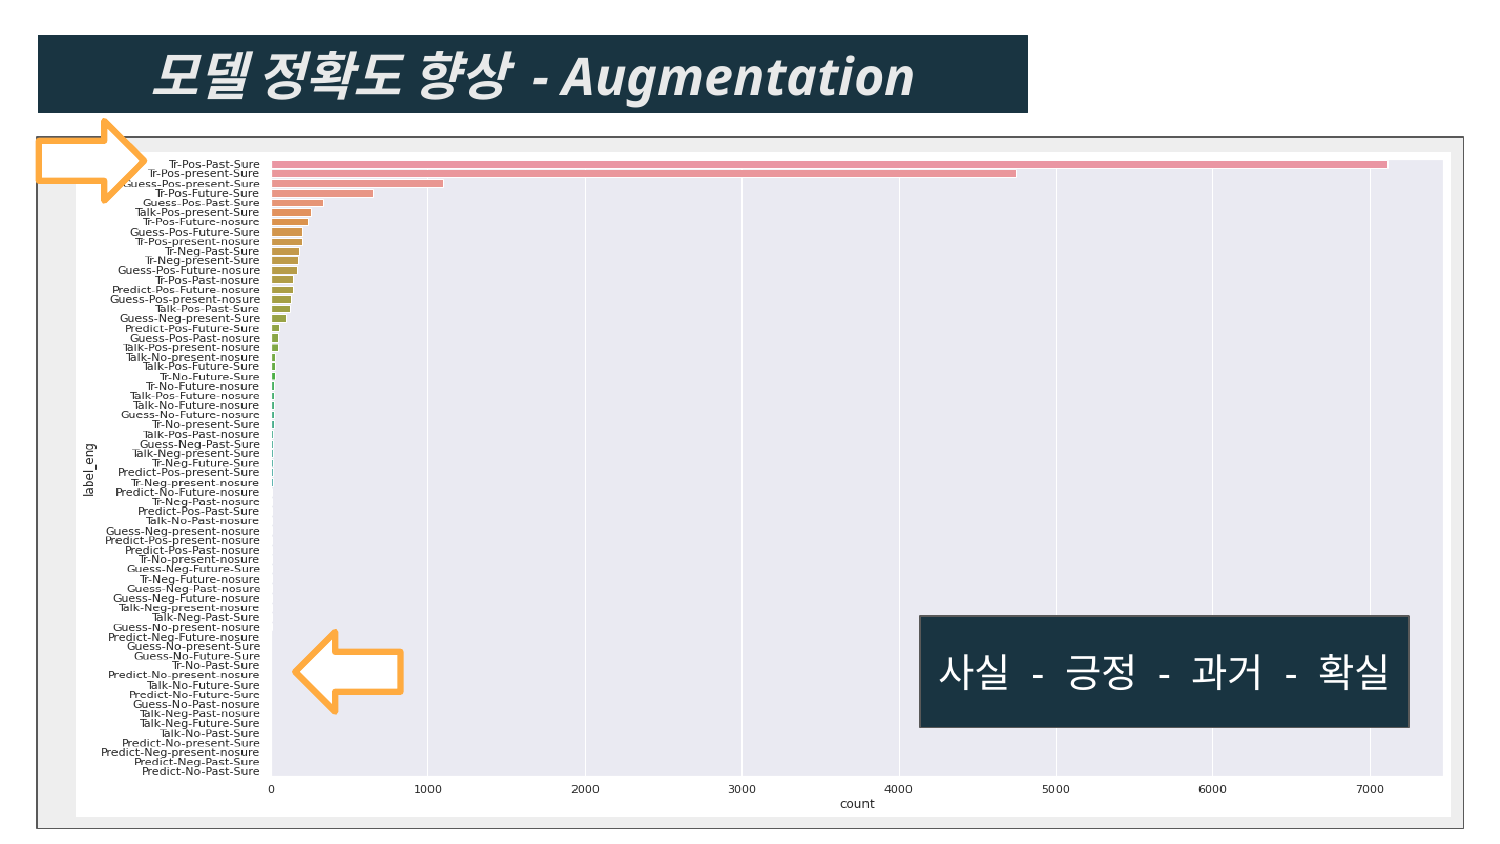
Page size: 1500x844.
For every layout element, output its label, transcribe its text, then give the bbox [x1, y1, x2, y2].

text_box [38, 120, 134, 181]
text_box 모델 정확도 향상 - Augmentation [38, 35, 1028, 113]
picture [75, 152, 1451, 818]
text_box [37, 136, 1464, 829]
